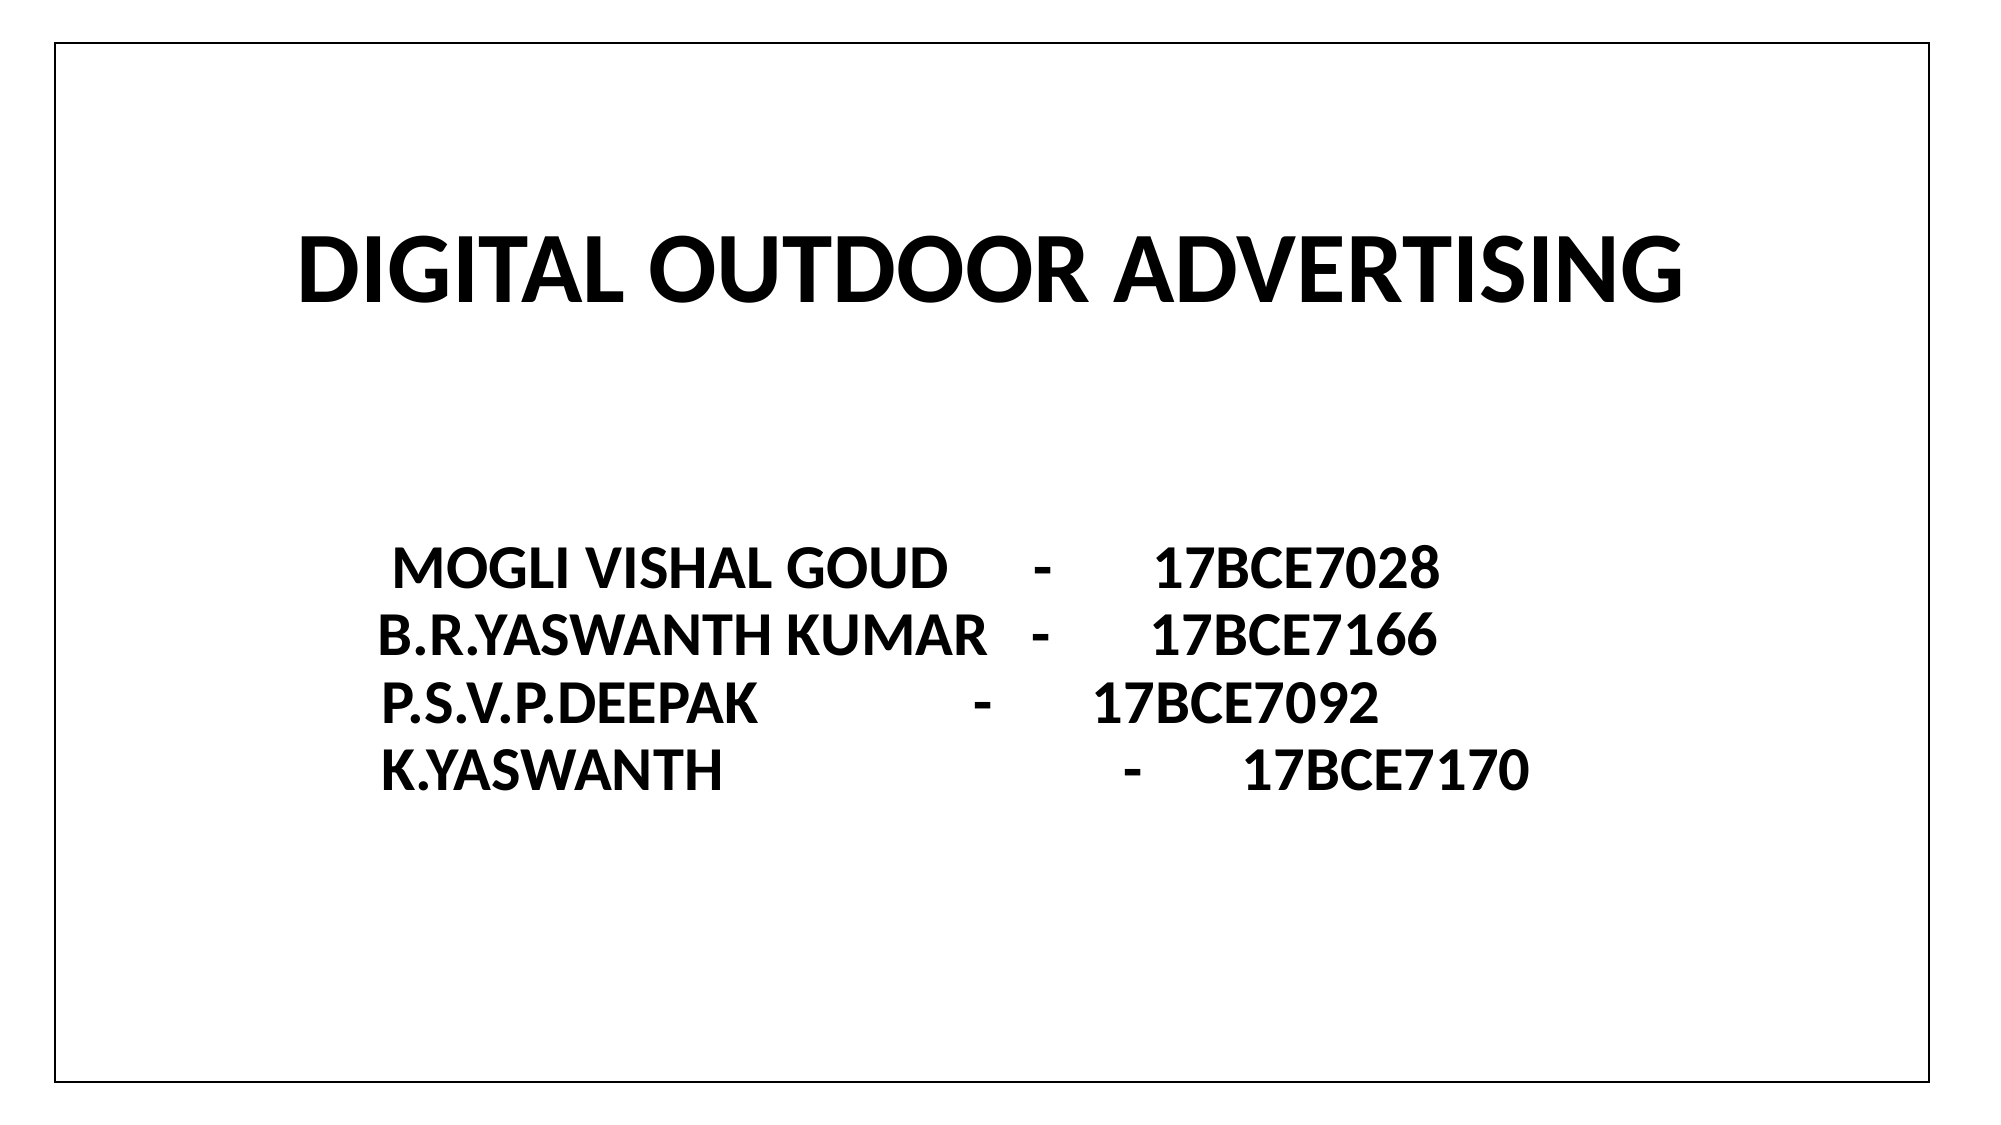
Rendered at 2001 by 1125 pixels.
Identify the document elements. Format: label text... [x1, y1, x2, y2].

text_box [55, 42, 1930, 1083]
title DIGITAL OUTDOOR ADVERTISING MOGLI VISHAL GOUD - 17BCE7028 B.R.YASWANTH KUMAR - 17BCE7166 P.S.V.P.DEEPAK - 17BCE7092 K.YASWANTH - 17BCE7170 [141, 216, 1842, 812]
subtitle [249, 487, 1750, 875]
